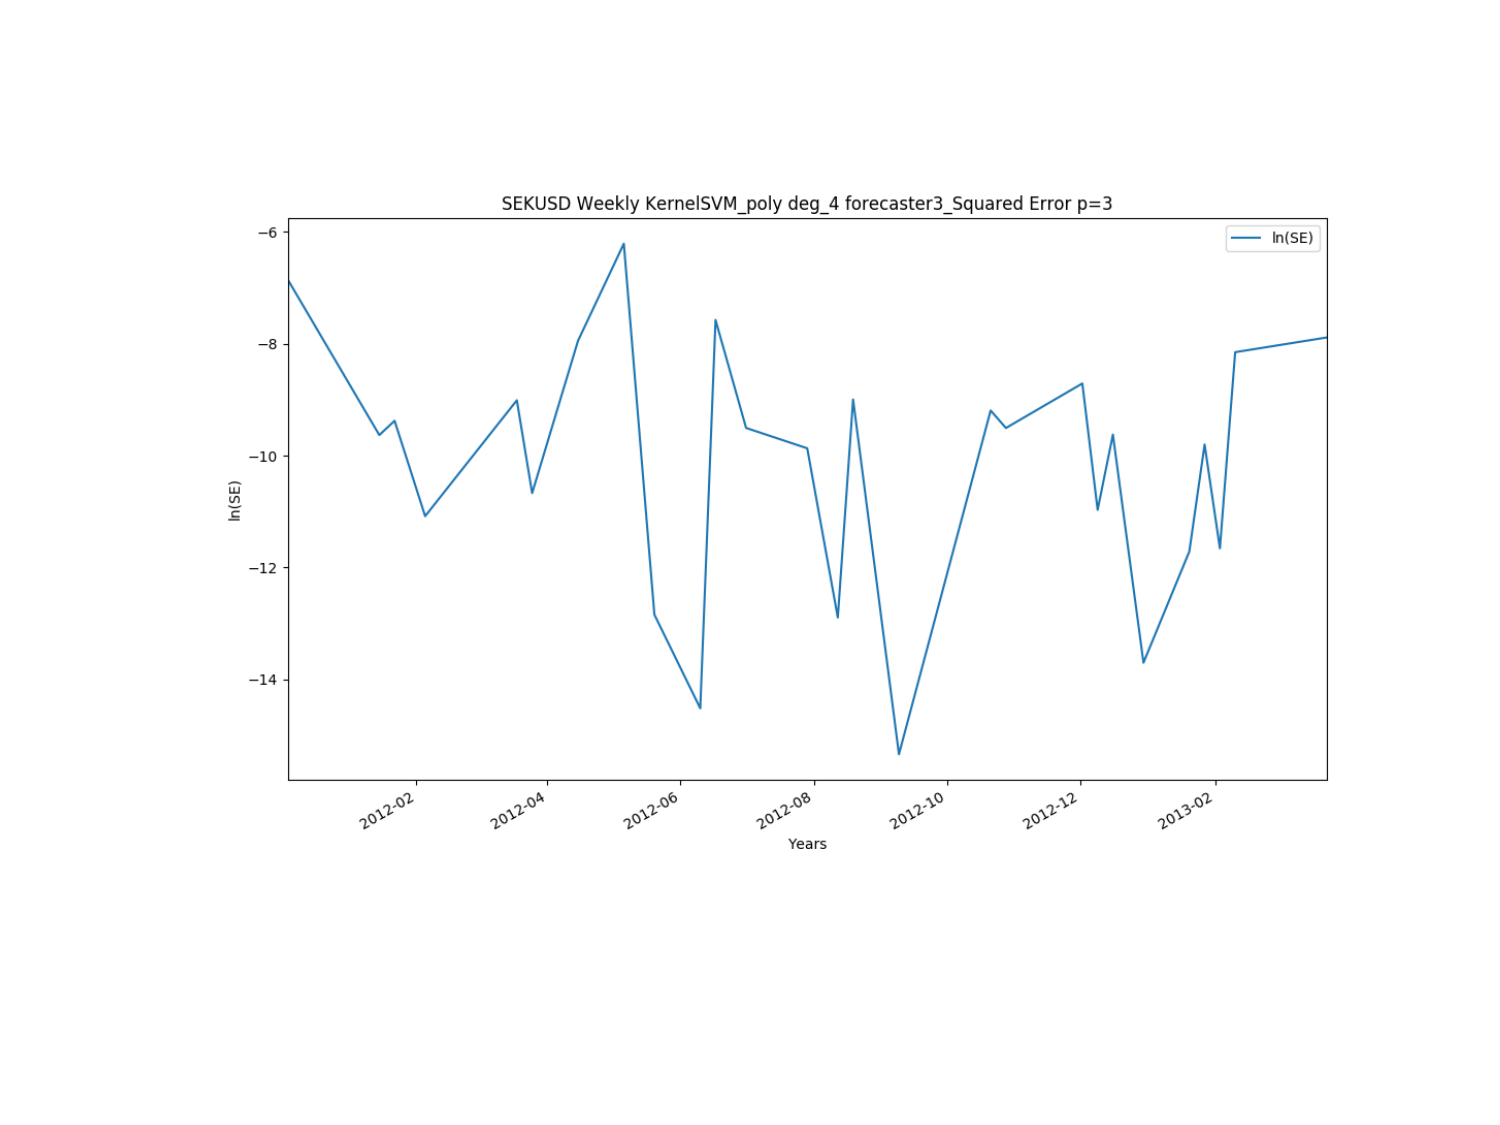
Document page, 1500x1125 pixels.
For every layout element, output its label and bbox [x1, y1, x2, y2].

picture [119, 119, 1461, 946]
